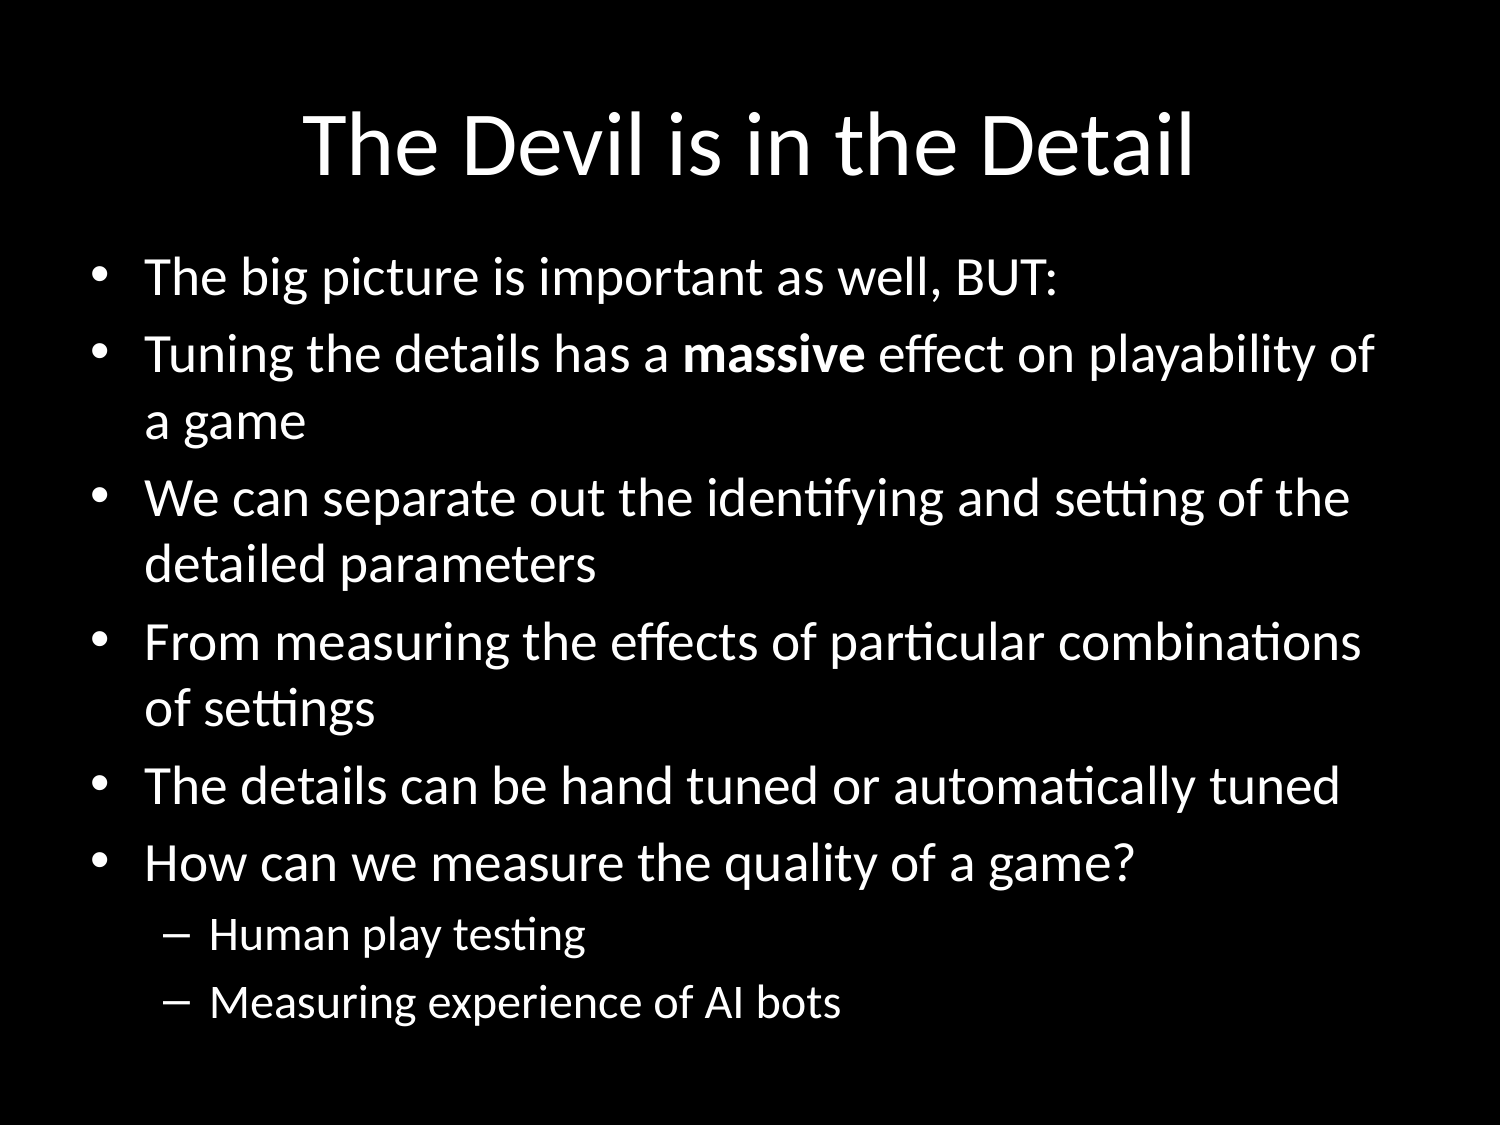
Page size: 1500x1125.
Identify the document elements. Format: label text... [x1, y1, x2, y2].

title The Devil is in the Detail [75, 45, 1425, 232]
list The big picture is important as well, BUT: Tuning the details has a massive effect on playability of a game We can separate out the identifying and setting of the detailed parameters From measuring the effects of particular combinations of settings The details can be hand tuned or automatically tuned How can we measure the quality of a game? Human play testing Measuring experience of AI bots [75, 232, 1425, 1042]
